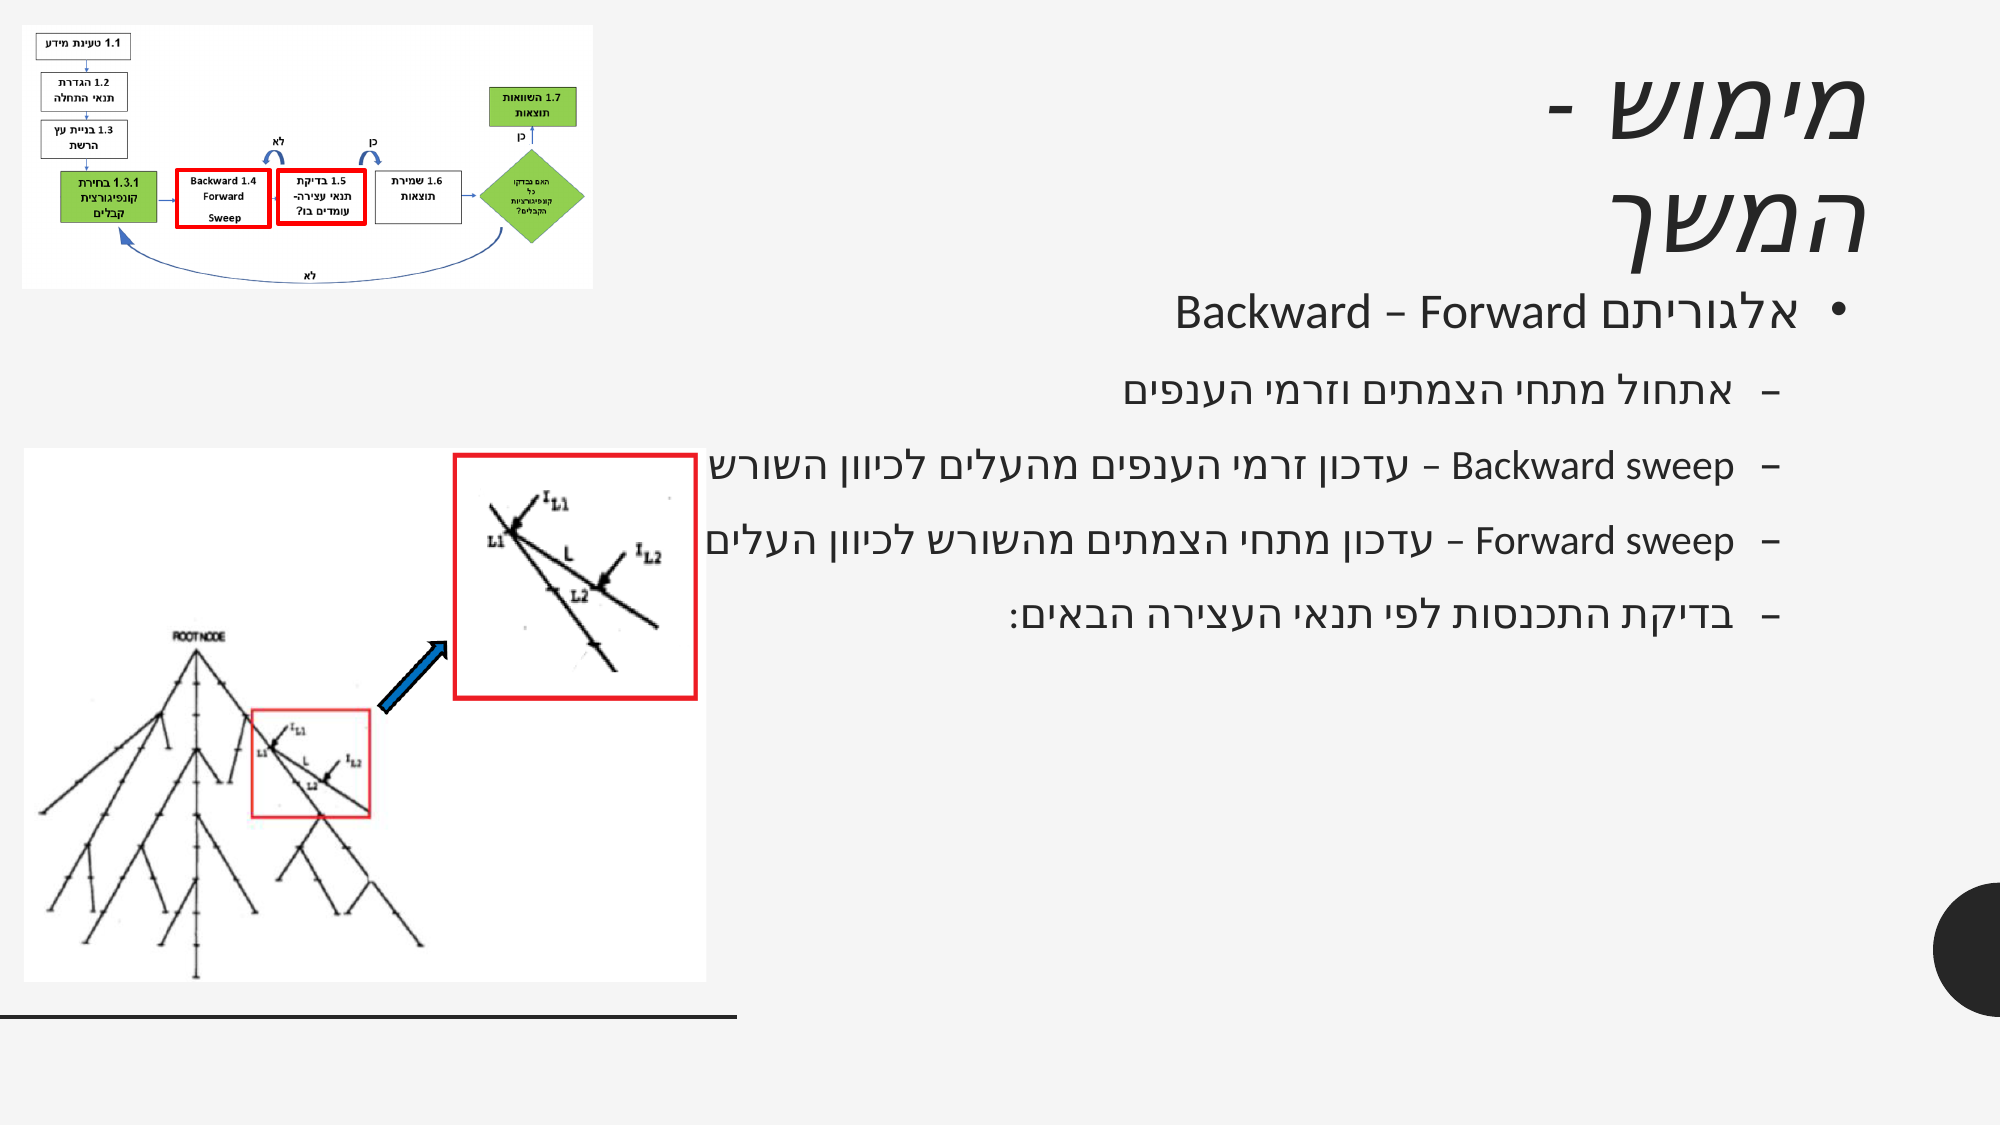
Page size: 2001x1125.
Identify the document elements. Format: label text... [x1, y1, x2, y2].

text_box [22, 25, 593, 289]
picture [23, 448, 707, 982]
title מימוש - המשך [1253, 42, 1883, 855]
